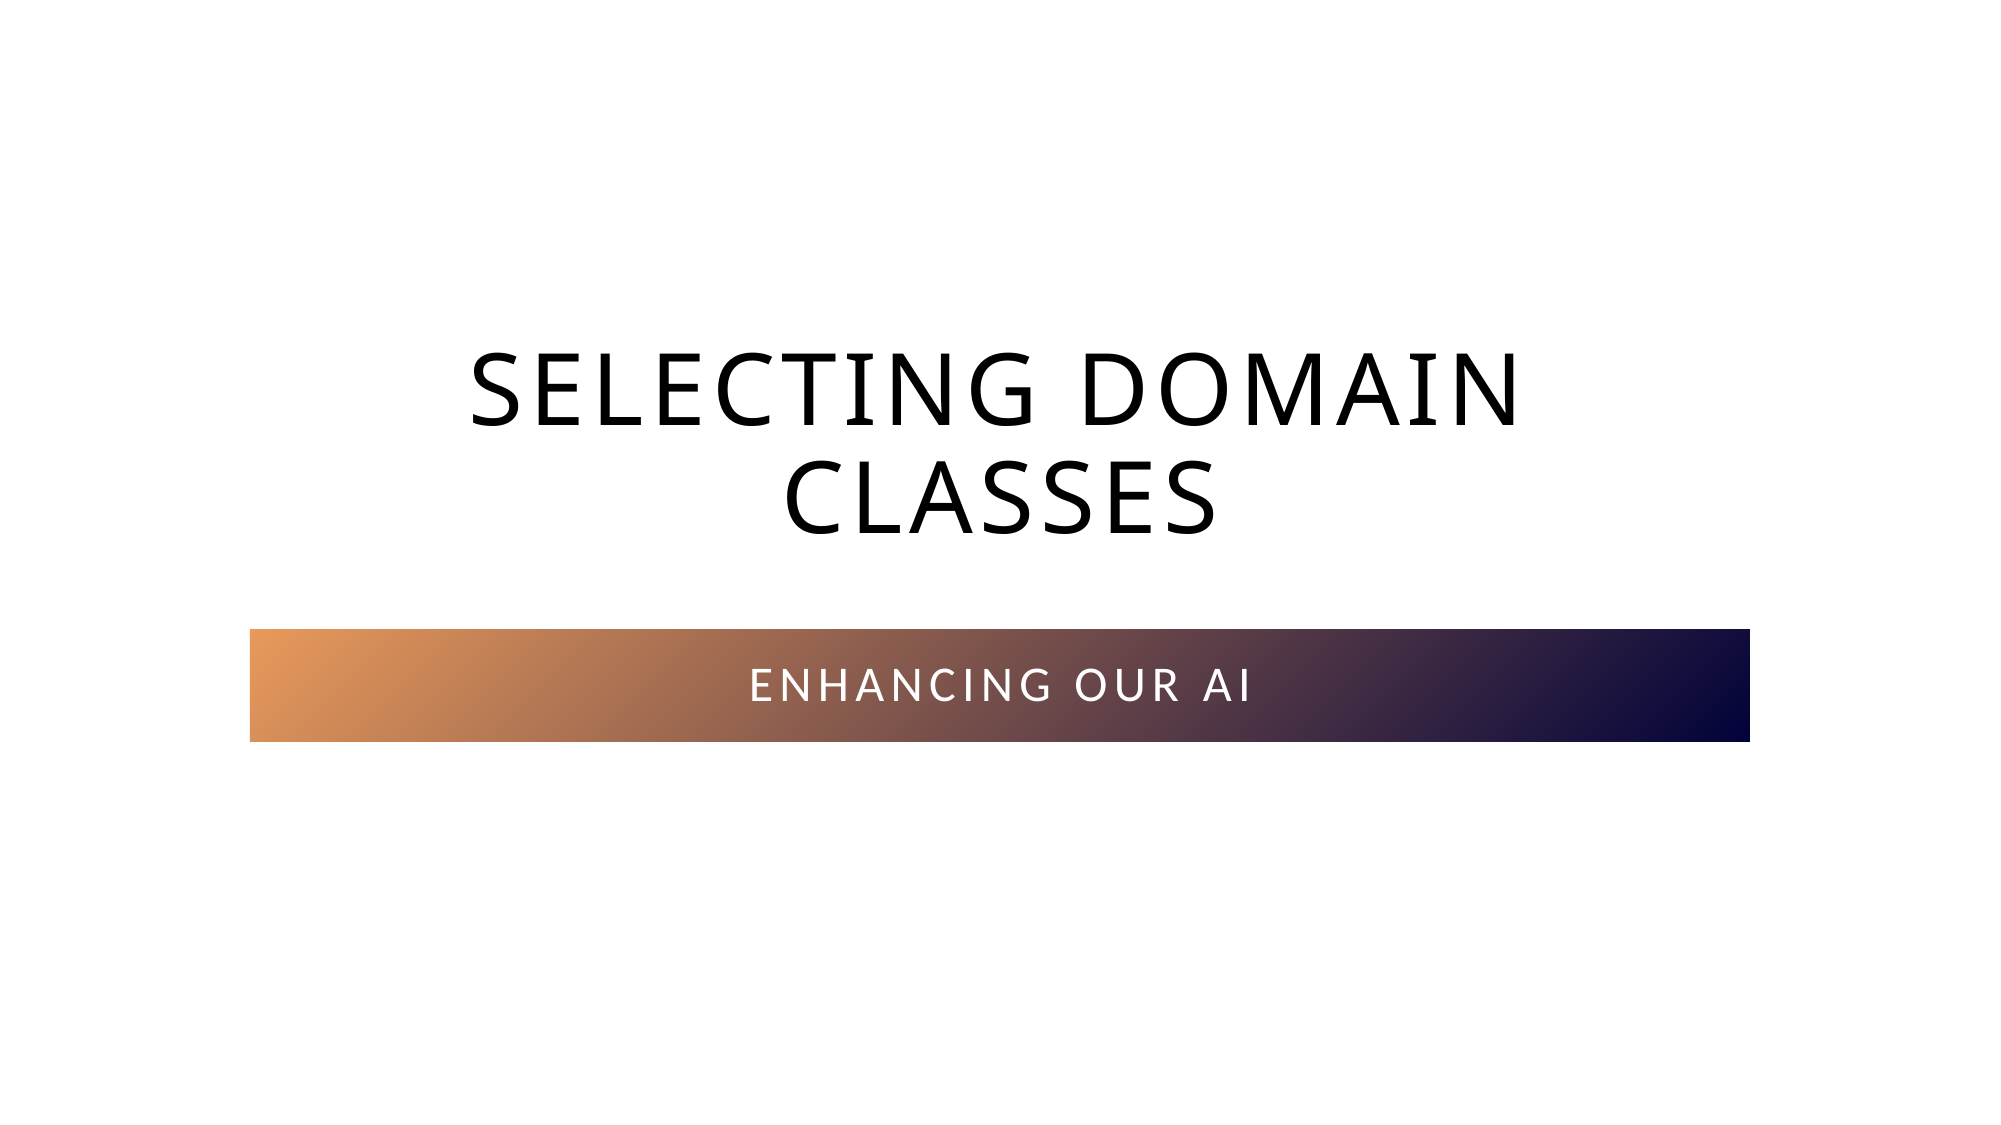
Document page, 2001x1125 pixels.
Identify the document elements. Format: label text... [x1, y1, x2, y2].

title SELECTING Domain classes [249, 187, 1750, 563]
subtitle ENHANCING our ai [249, 629, 1750, 742]
